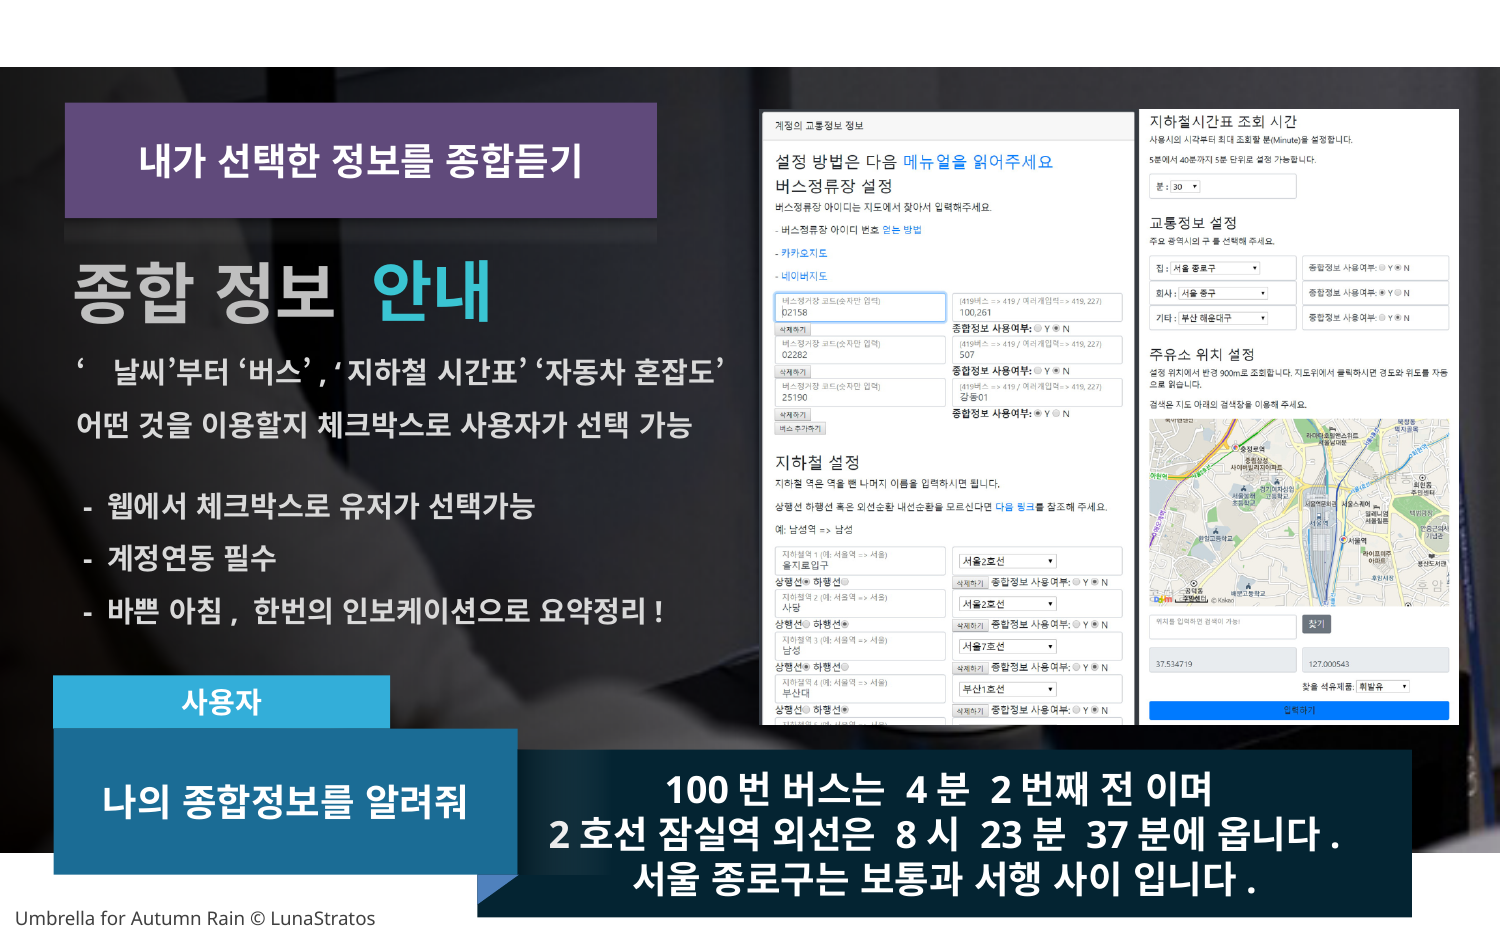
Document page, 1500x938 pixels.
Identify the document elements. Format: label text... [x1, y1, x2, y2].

text_box Umbrella for Autumn Rain © LunaStratos [0, 899, 446, 937]
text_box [52, 675, 1413, 918]
picture [0, 66, 1500, 853]
